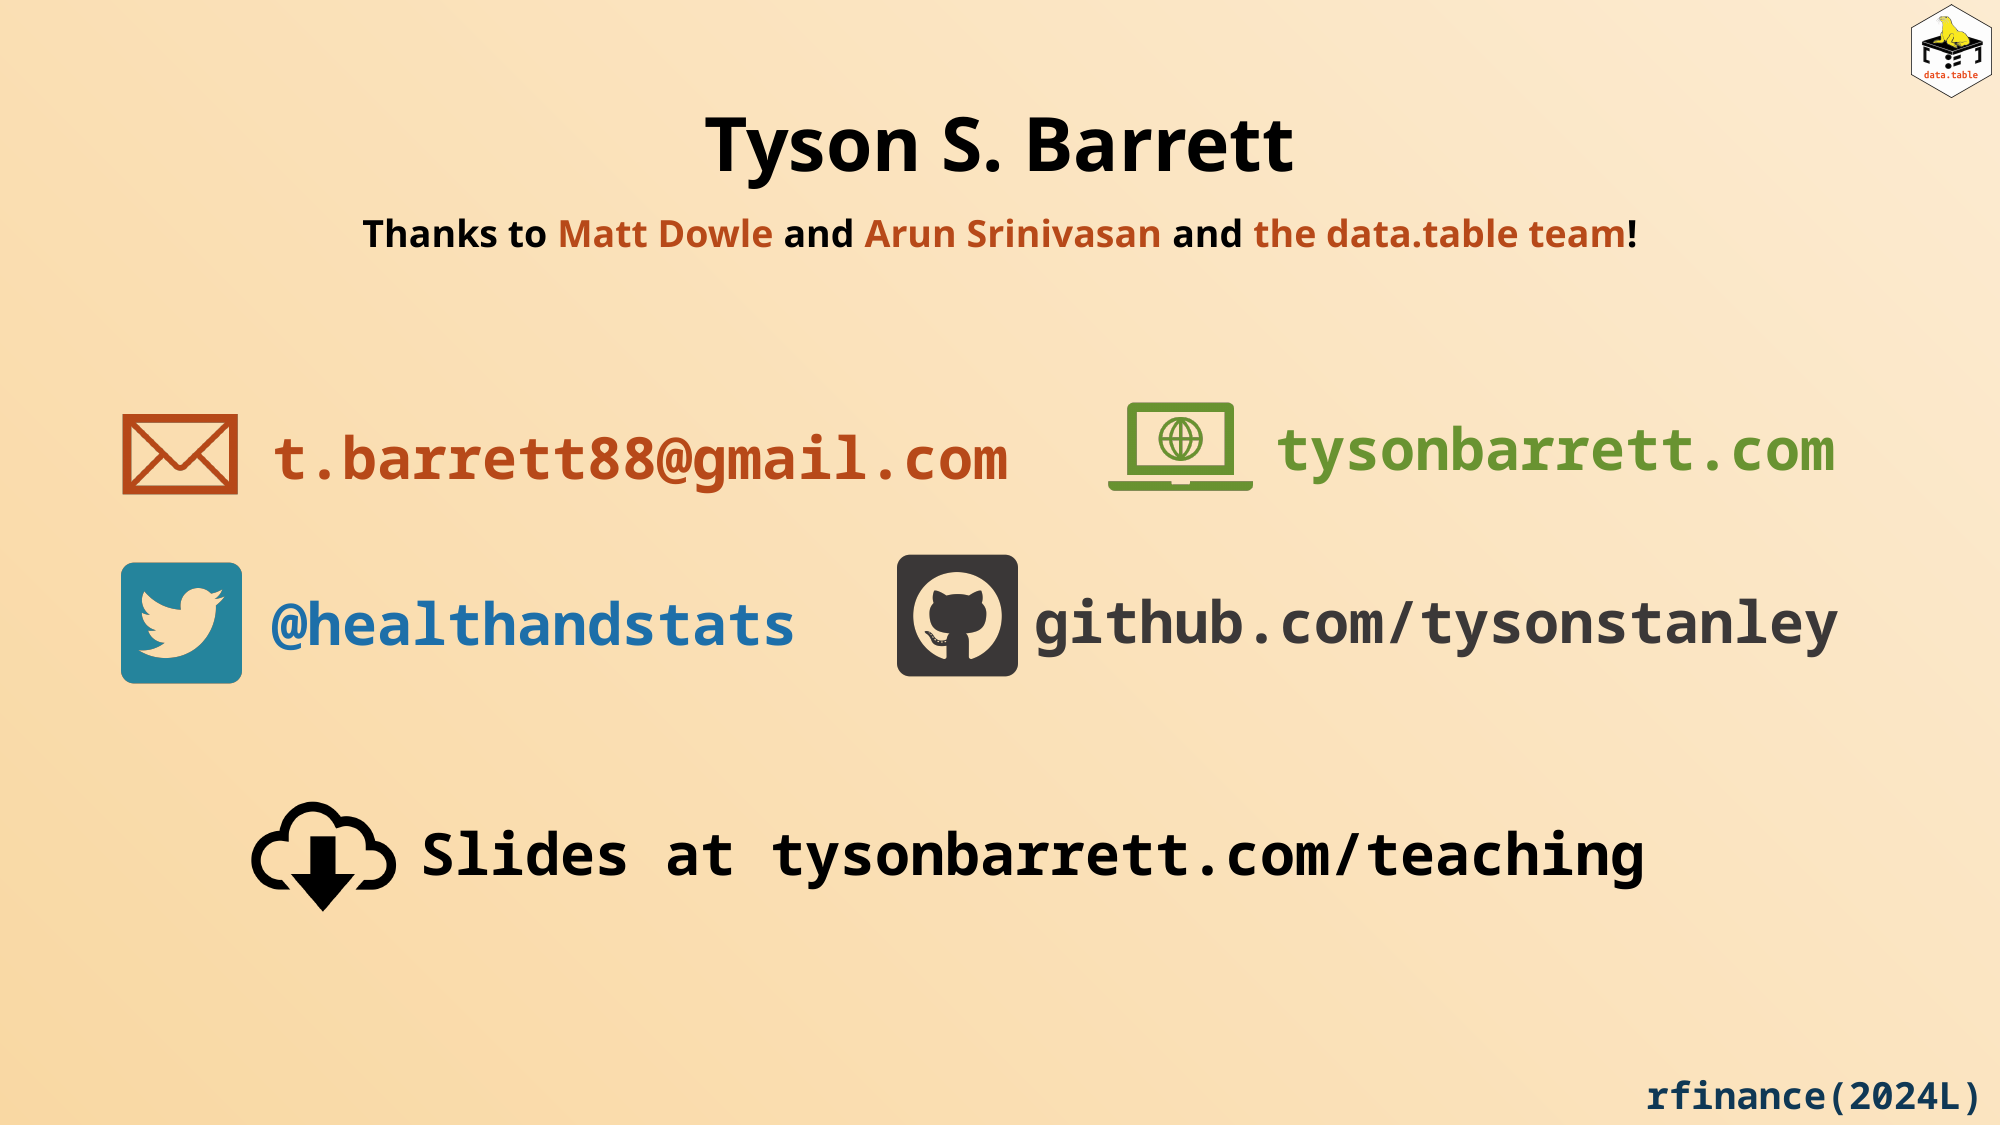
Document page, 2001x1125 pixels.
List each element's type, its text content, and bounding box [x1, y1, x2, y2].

picture [248, 781, 399, 932]
text_box tysonbarrett.com [1260, 404, 1851, 490]
text_box Tyson S. Barrett [689, 89, 1311, 195]
picture [111, 385, 249, 524]
text_box rfinance(2024L) [1631, 1064, 1999, 1125]
text_box @healthandstats [257, 579, 813, 665]
picture [121, 554, 242, 692]
text_box github.com/tysonstanley [1020, 577, 1855, 663]
text_box t.barrett88@gmail.com [258, 413, 1023, 499]
text_box Thanks to Matt Dowle and Arun Srinivasan and the data.table team! [347, 202, 1653, 263]
picture [897, 546, 1018, 685]
picture [1911, 4, 1992, 98]
text_box Slides at tysonbarrett.com/teaching [406, 809, 1753, 895]
picture [1105, 371, 1256, 522]
